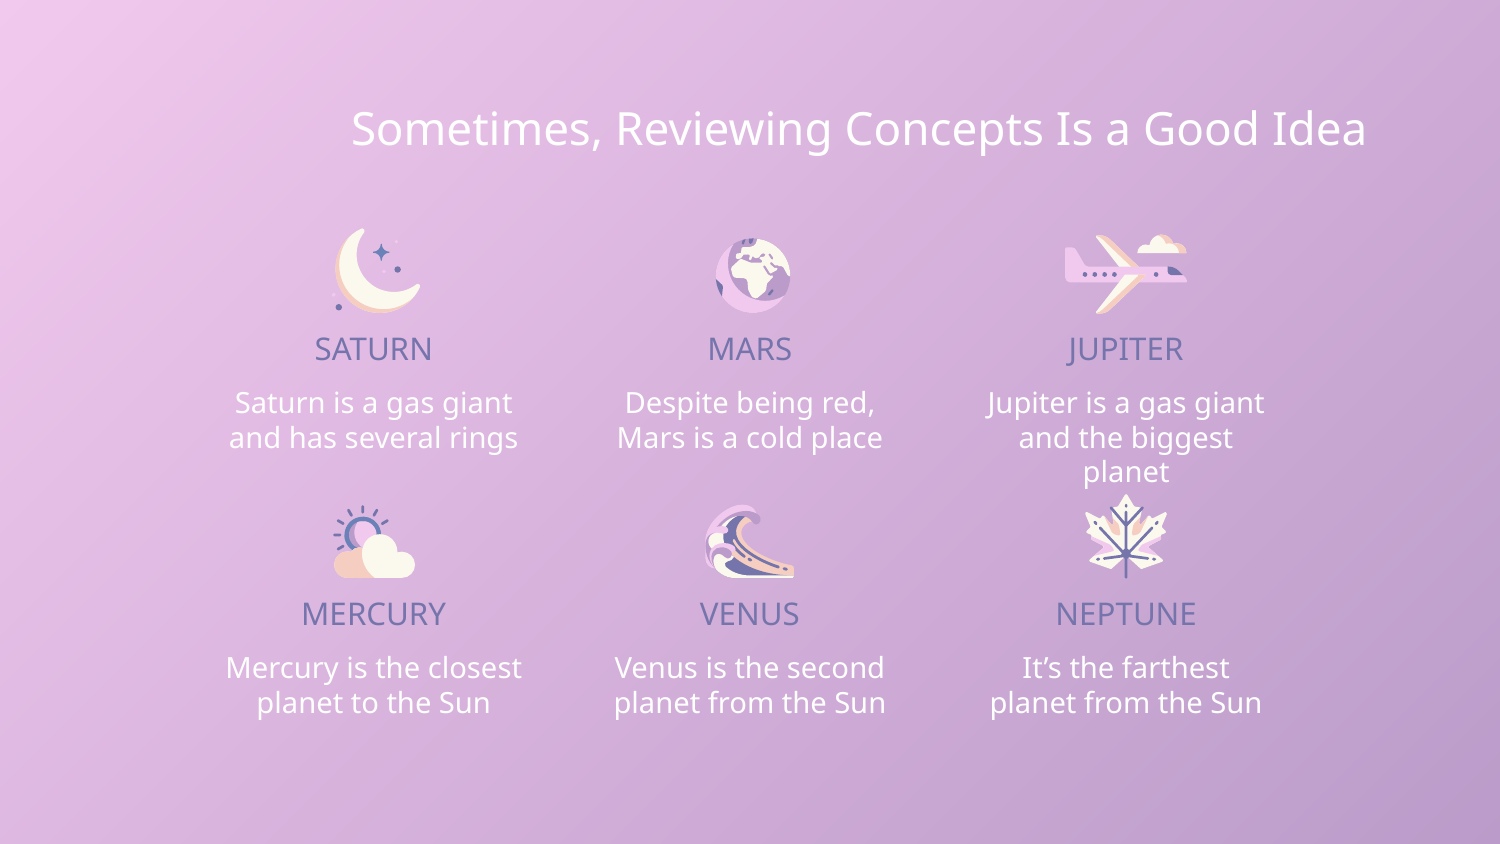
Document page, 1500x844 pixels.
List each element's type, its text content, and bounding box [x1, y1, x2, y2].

subtitle Jupiter is a gas giant and the biggest planet [960, 368, 1293, 464]
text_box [709, 238, 791, 314]
subtitle JUPITER [960, 319, 1293, 368]
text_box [705, 504, 795, 579]
subtitle MARS [583, 319, 916, 368]
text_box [326, 228, 421, 314]
subtitle SATURN [207, 319, 540, 368]
subtitle NEPTUNE [960, 584, 1293, 633]
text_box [332, 504, 416, 579]
subtitle VENUS [583, 584, 916, 633]
subtitle Mercury is the closest planet to the Sun [207, 633, 540, 729]
subtitle Saturn is a gas giant and has several rings [207, 368, 540, 464]
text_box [1084, 493, 1168, 579]
subtitle Venus is the second planet from the Sun [583, 633, 916, 729]
subtitle It’s the farthest planet from the Sun [960, 633, 1293, 729]
subtitle Despite being red, Mars is a cold place [583, 368, 916, 464]
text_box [1064, 234, 1188, 314]
subtitle MERCURY [207, 584, 540, 633]
title Sometimes, Reviewing Concepts Is a Good Idea [117, 88, 1383, 167]
